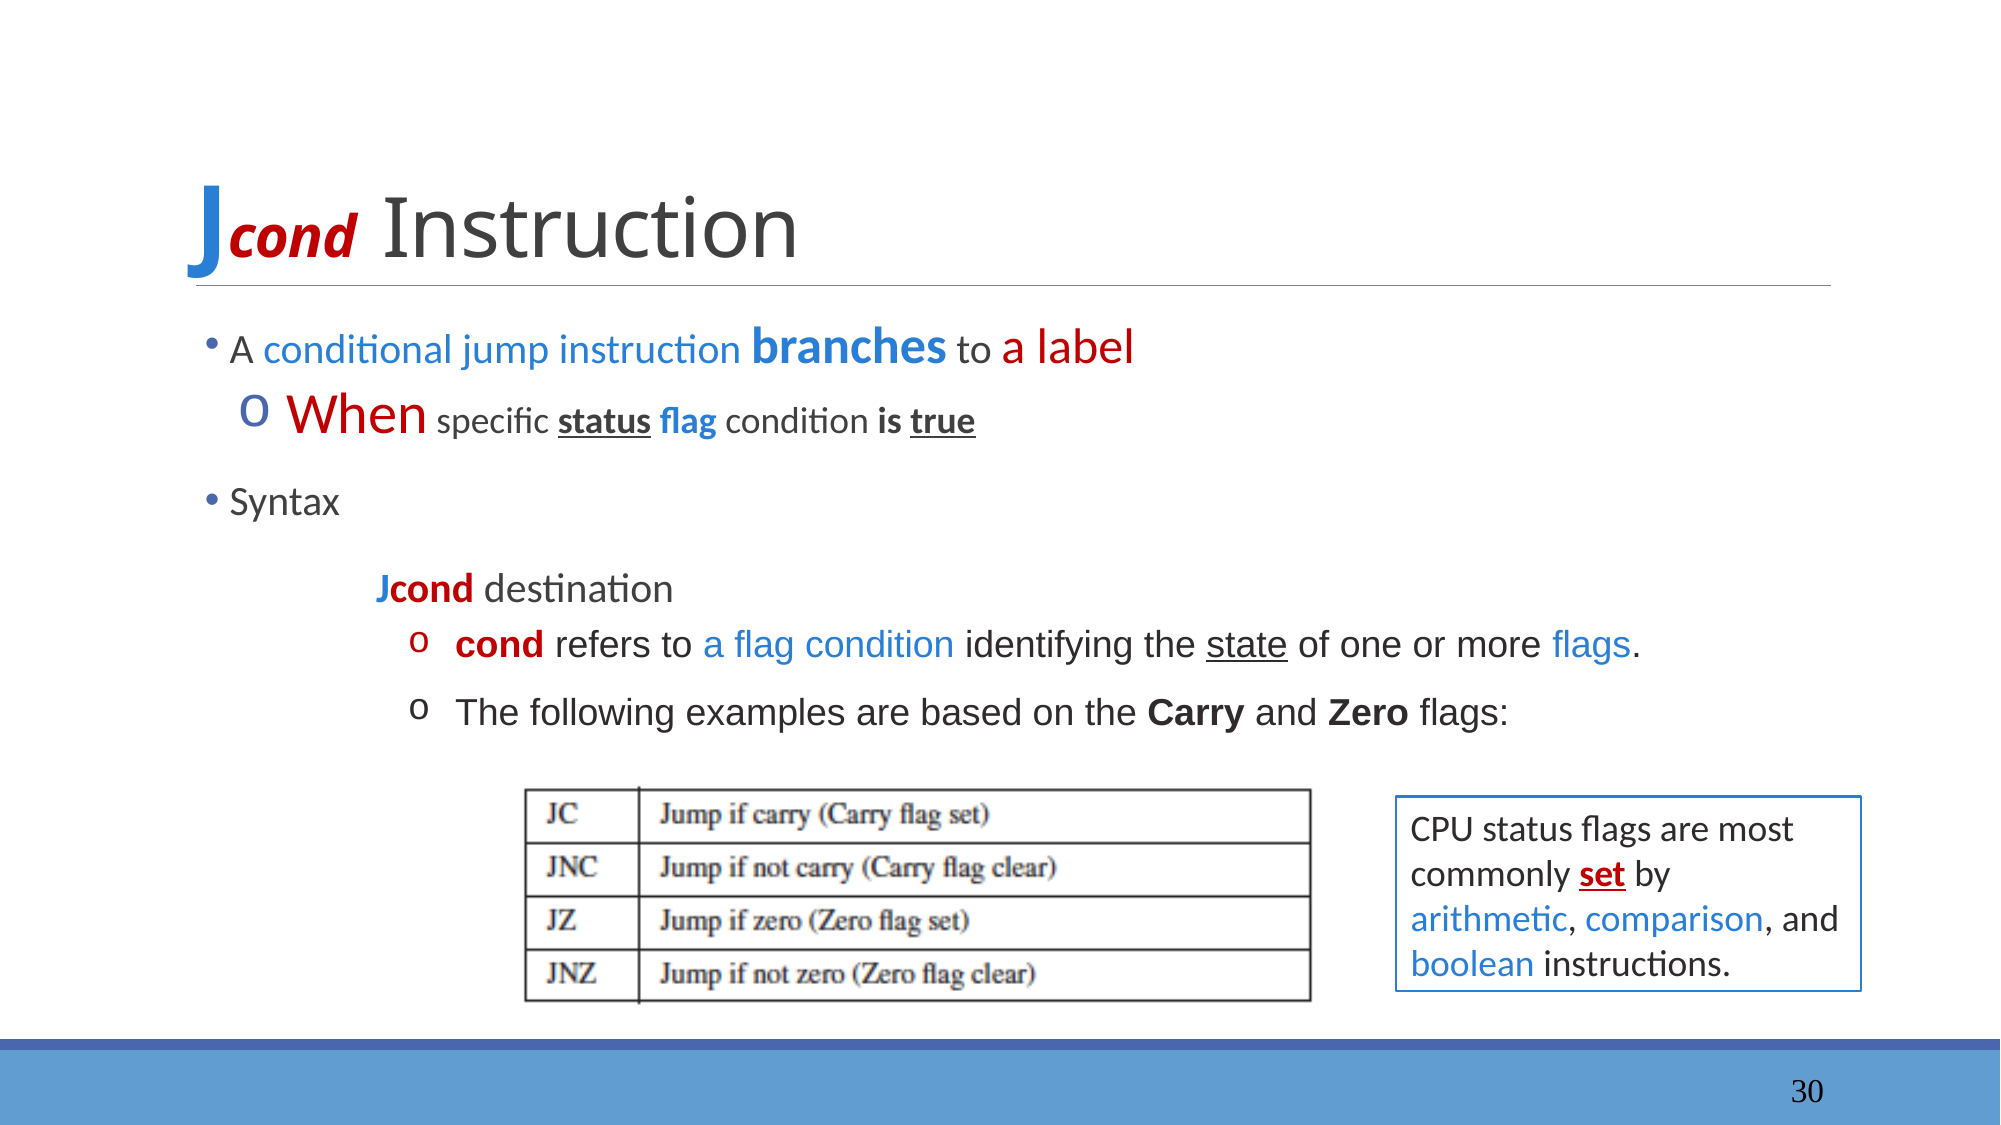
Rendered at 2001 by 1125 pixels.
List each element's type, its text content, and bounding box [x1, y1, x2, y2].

slide_number 31 [1624, 1059, 1840, 1120]
text_box cond refers to a flag condition identifying the state of one or more flags. The following examples are based on the Carry and Zero flags: [393, 590, 1668, 740]
text_box CPU status flags are most commonly set by arithmetic, comparison, and boolean instructions. [1395, 795, 1862, 992]
list A conditional jump instruction branches to a label When specific status flag condition is true Syntax Jcond destination [204, 310, 1805, 999]
title Jcond Instruction [180, 47, 1830, 285]
picture [501, 756, 1341, 1022]
